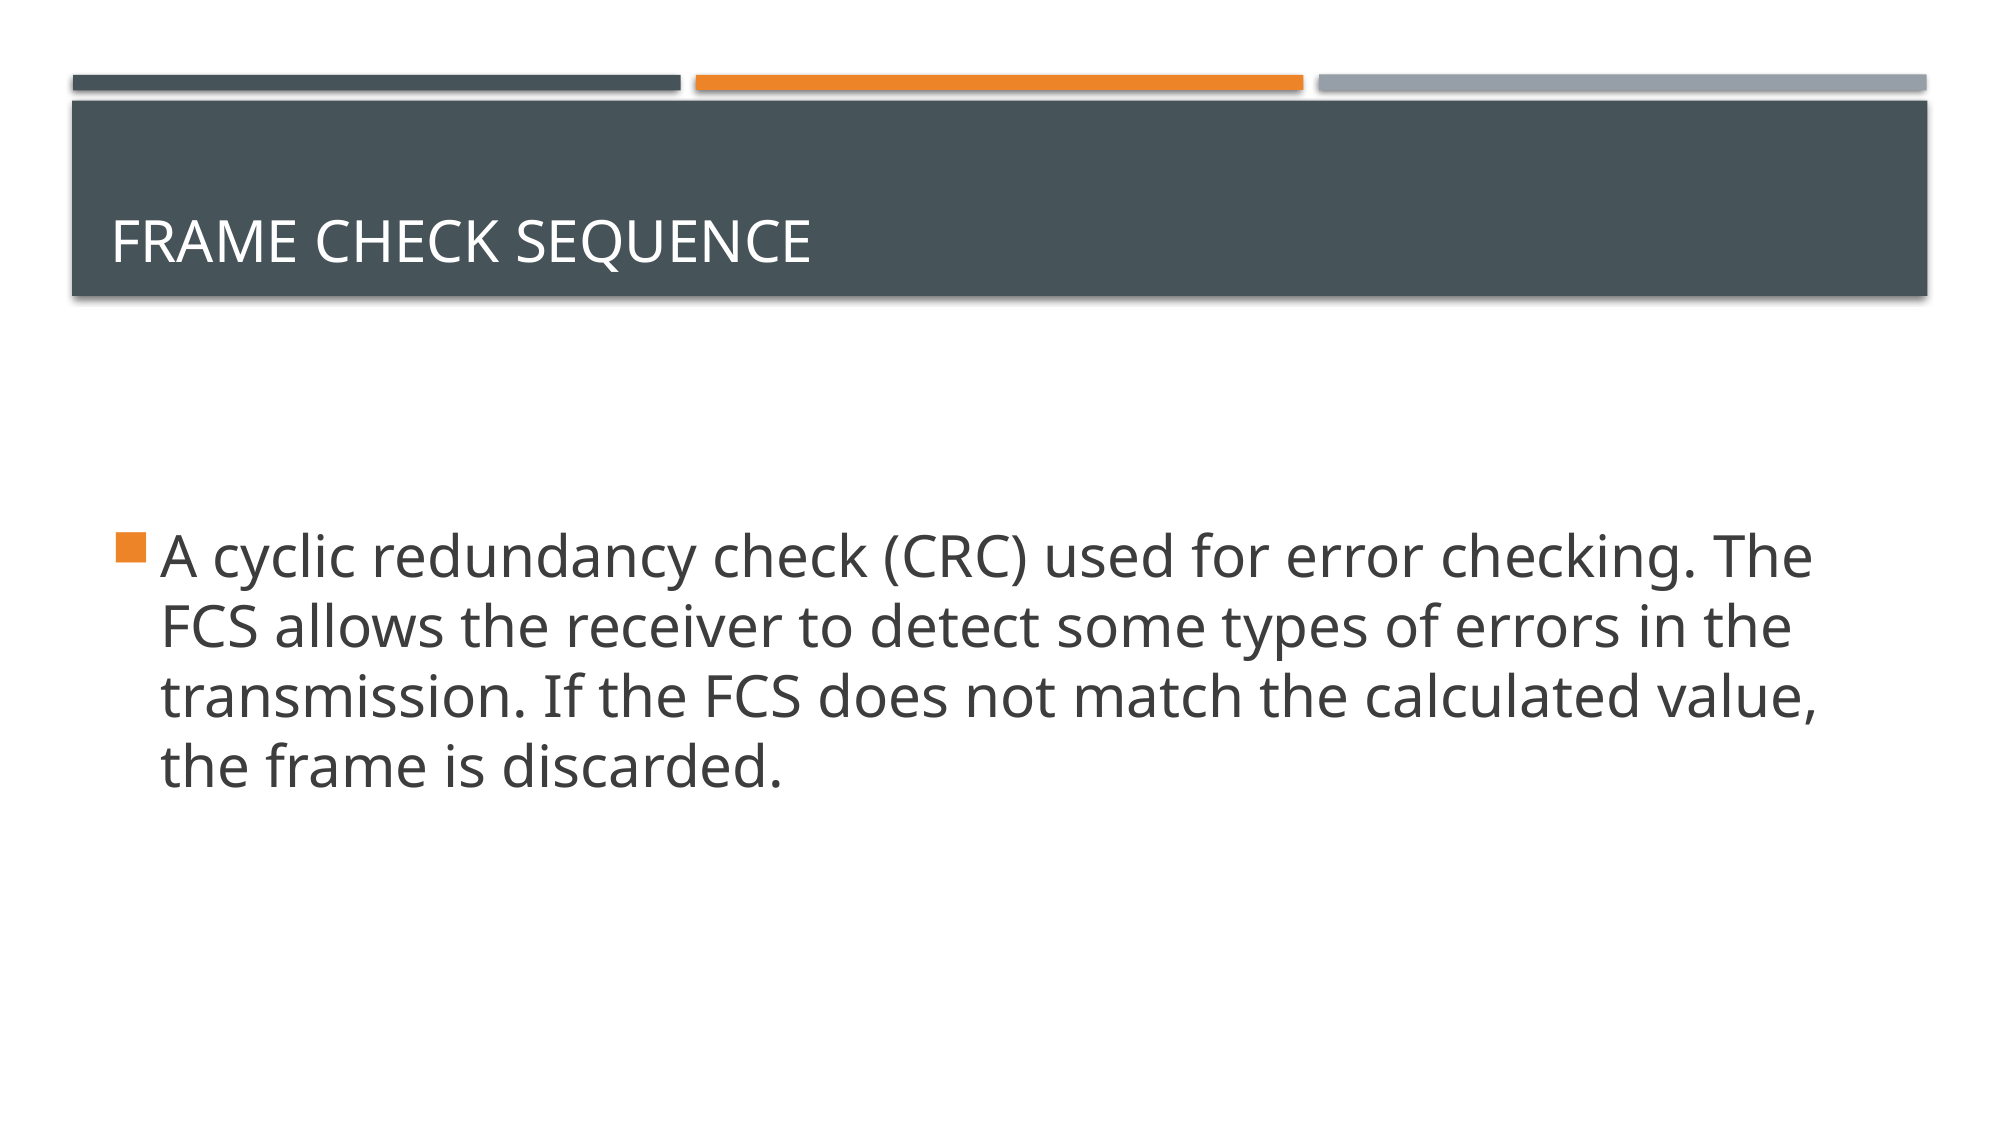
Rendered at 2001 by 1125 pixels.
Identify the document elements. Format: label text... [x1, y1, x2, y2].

list A cyclic redundancy check (CRC) used for error checking. The FCS allows the receiver to detect some types of errors in the transmission. If the FCS does not match the calculated value, the frame is discarded. [95, 357, 1905, 962]
title Frame Check Sequence [95, 115, 1905, 282]
